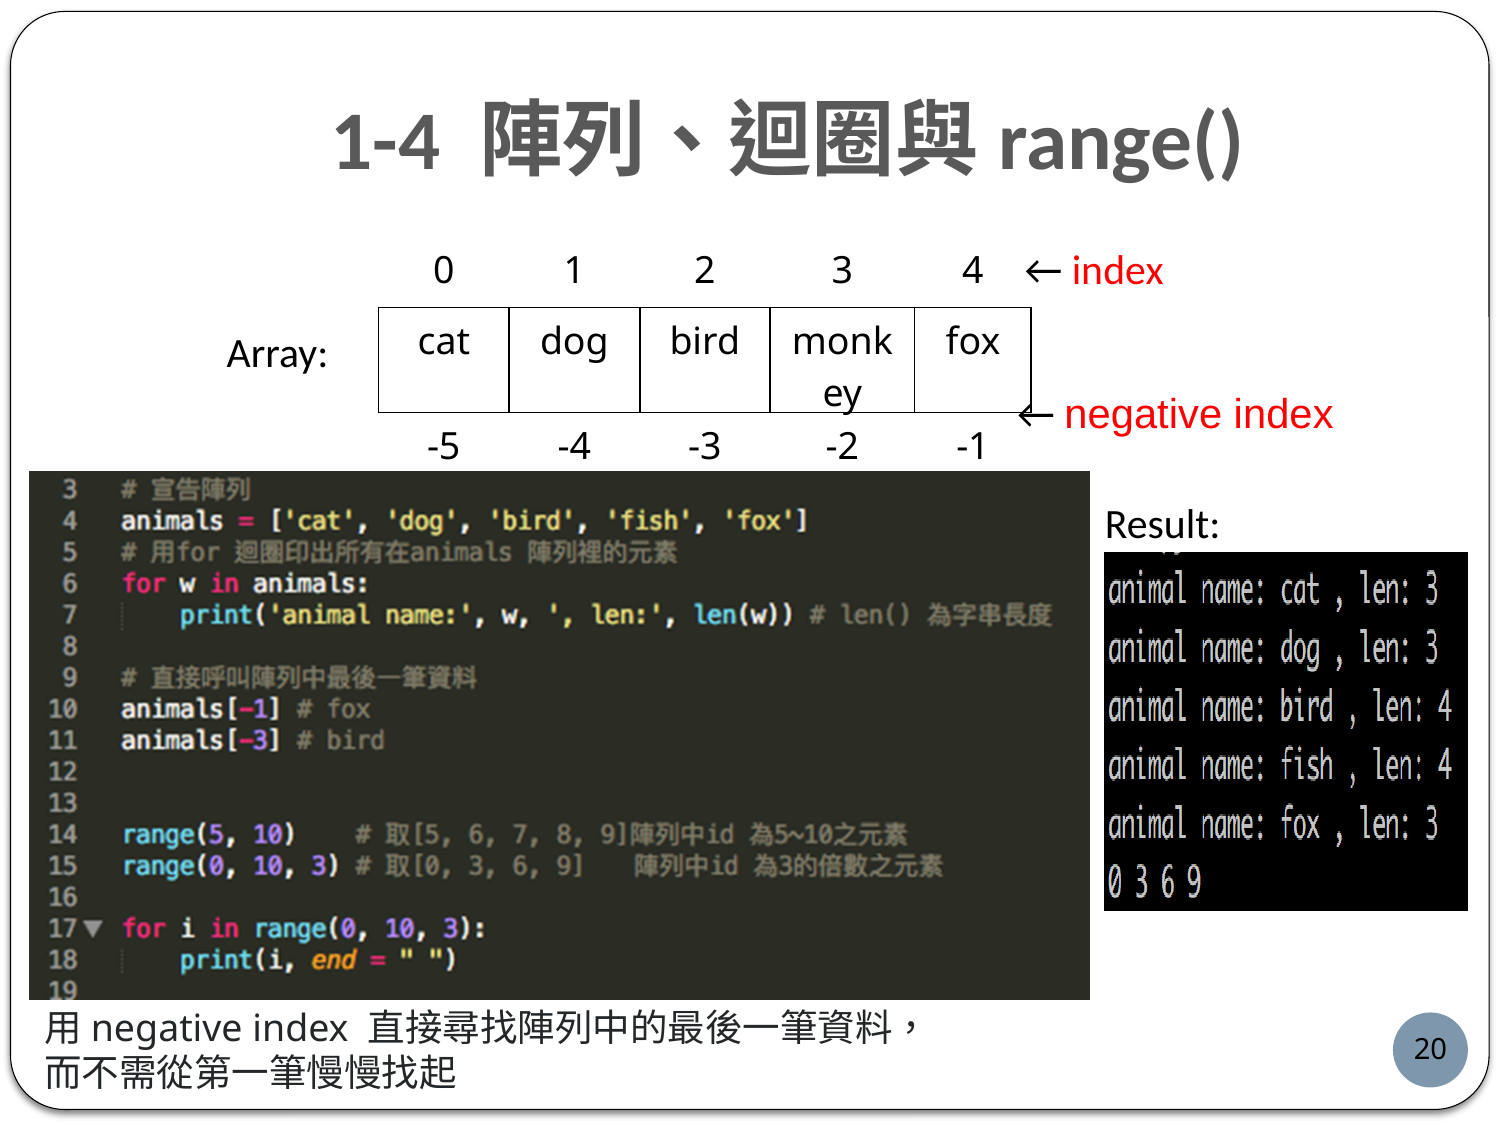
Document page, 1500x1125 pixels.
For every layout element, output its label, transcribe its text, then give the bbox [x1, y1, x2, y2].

table_cell dog [510, 308, 639, 412]
table_header 2 [640, 236, 770, 307]
text_box Result: [1094, 489, 1236, 554]
table_header 1 [509, 236, 640, 307]
table_header 3 [770, 236, 915, 307]
text_box 用negative index 直接尋找陣列中的最後一筆資料，而不需從第一筆慢慢找起 [29, 1009, 954, 1102]
text_box ← index [1009, 235, 1258, 300]
table_cell cat [379, 308, 508, 412]
table_cell -5 [379, 413, 509, 469]
table_cell bird [641, 308, 769, 412]
title 1-4 陣列、迴圈與range() [150, 45, 1425, 201]
table_header 4 [915, 236, 1031, 307]
text_box ← negative index [1002, 379, 1393, 444]
table_cell monkey [771, 308, 914, 412]
table_cell fox [915, 308, 1030, 412]
table_cell -1 [915, 413, 1031, 469]
text_box Array: [211, 318, 344, 384]
picture [1104, 552, 1469, 911]
picture [29, 471, 1090, 1001]
table_cell -3 [640, 413, 770, 469]
slide_number 19 [1392, 1012, 1468, 1088]
table_header 0 [379, 236, 509, 307]
table_cell -4 [509, 413, 640, 469]
table_cell -2 [770, 413, 915, 469]
